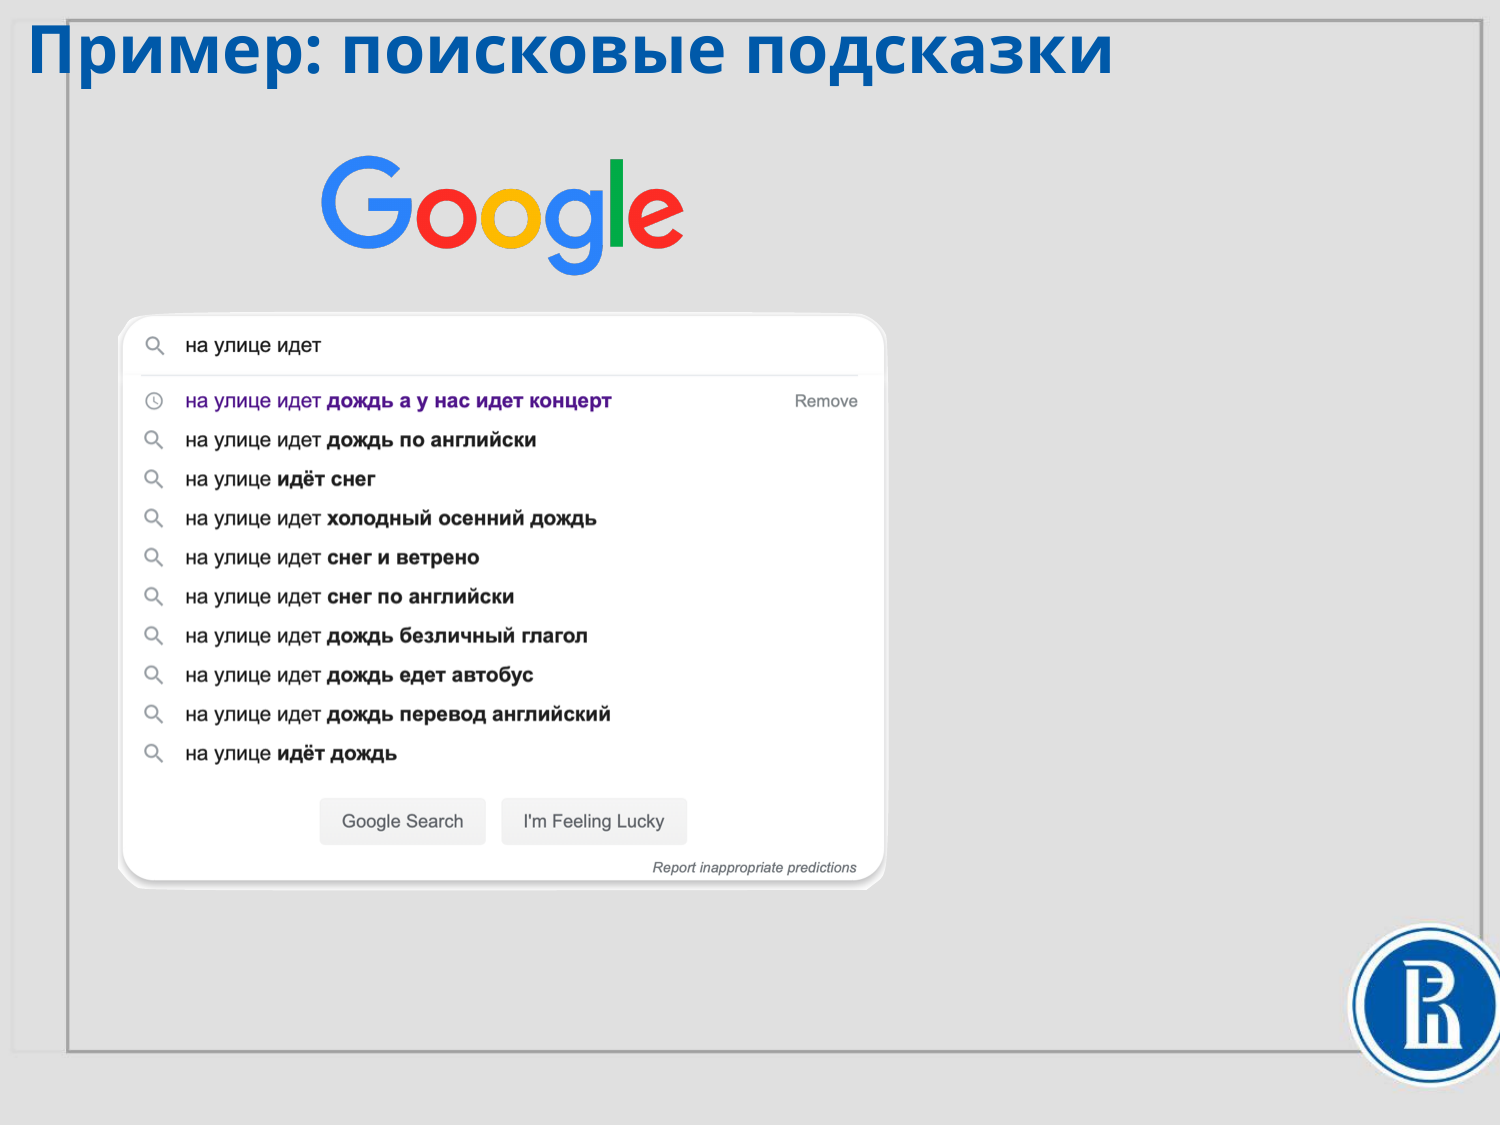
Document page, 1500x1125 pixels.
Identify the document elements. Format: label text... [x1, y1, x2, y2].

picture [0, 98, 1500, 1125]
text_box Пример: поисковые подсказки [0, 0, 1500, 98]
